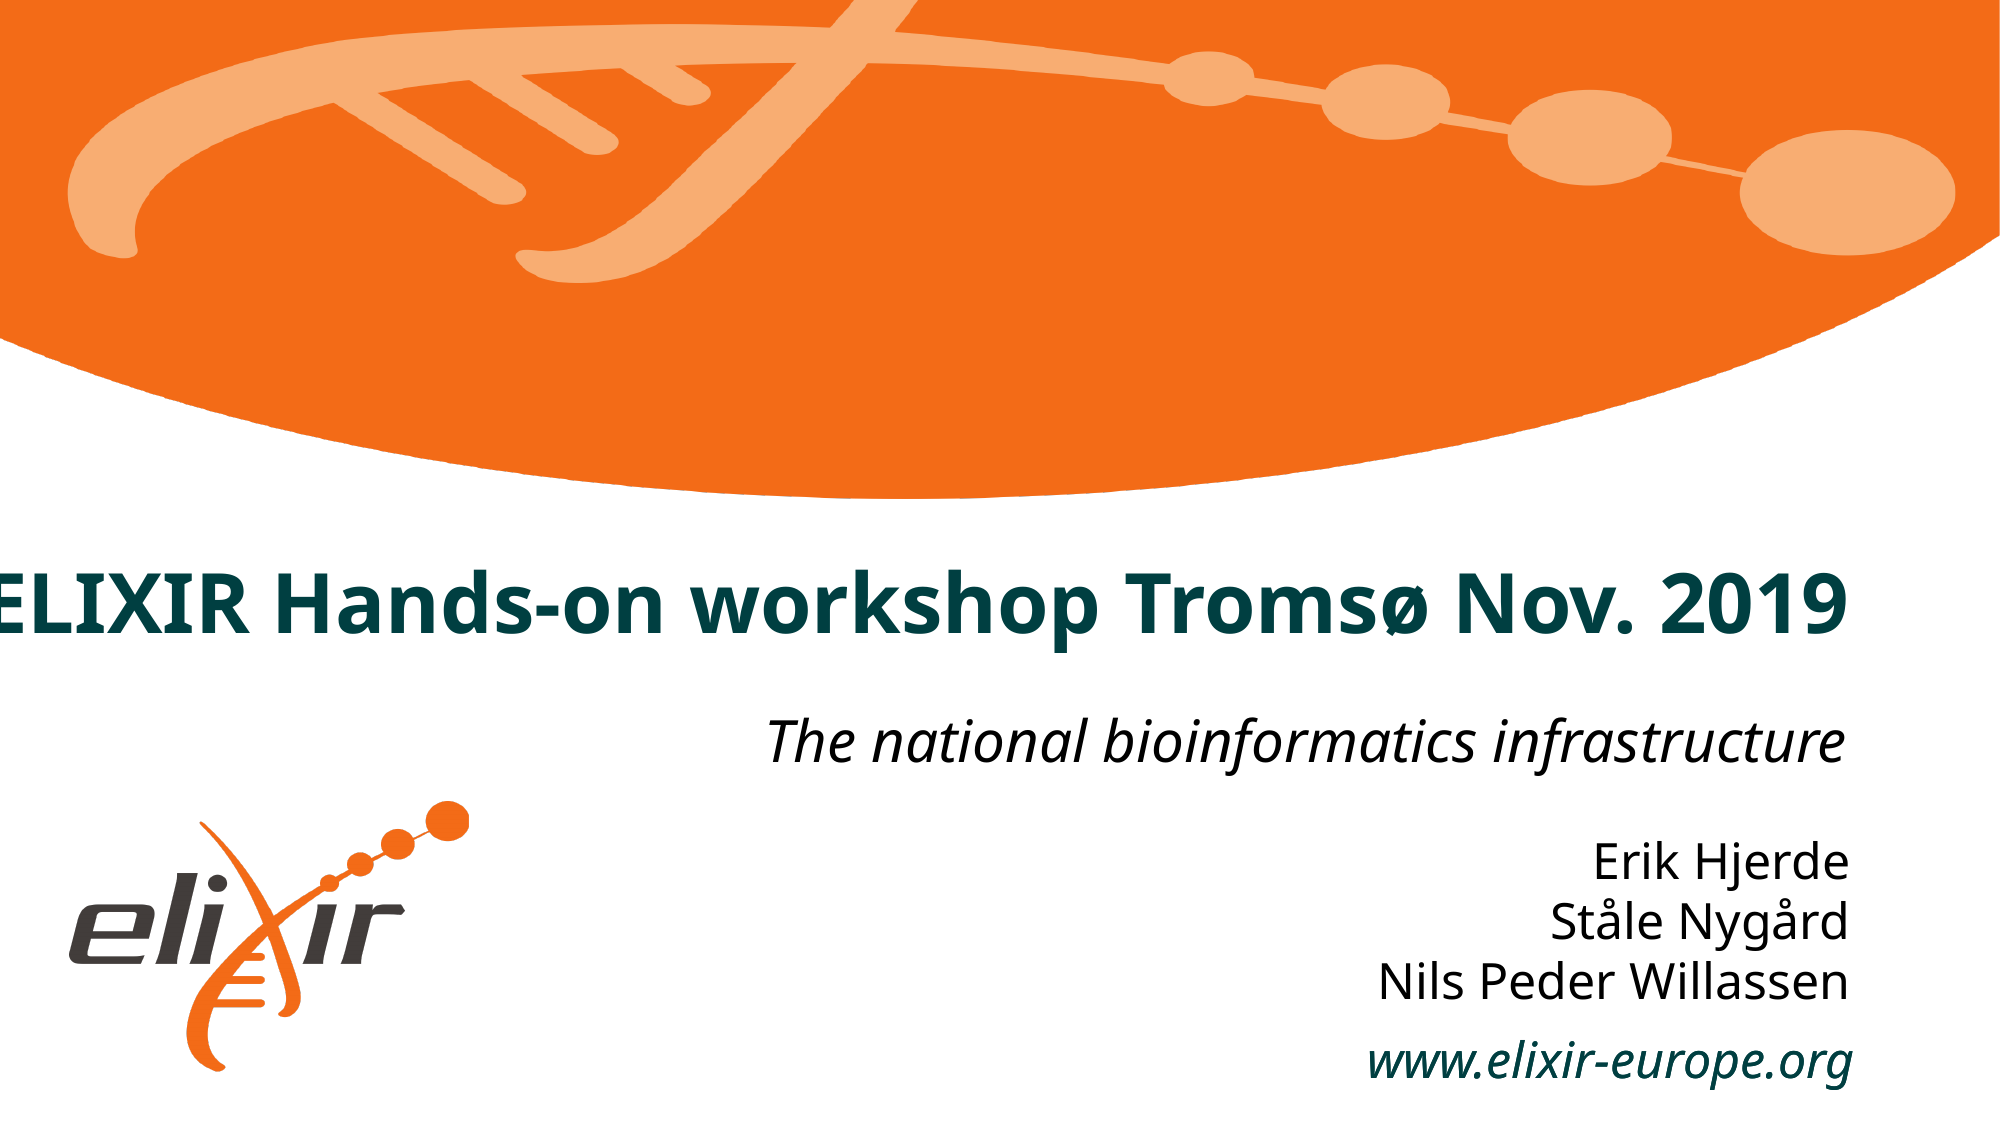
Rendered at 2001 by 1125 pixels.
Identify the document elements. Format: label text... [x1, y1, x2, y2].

list Erik Hjerde Ståle Nygård Nils Peder Willassen [1110, 829, 1851, 889]
picture [0, 0, 2000, 1095]
list The national bioinformatics infrastructure [304, 704, 1847, 852]
title ELIXIR Hands-on workshop Tromsø Nov. 2019 [0, 550, 1850, 693]
